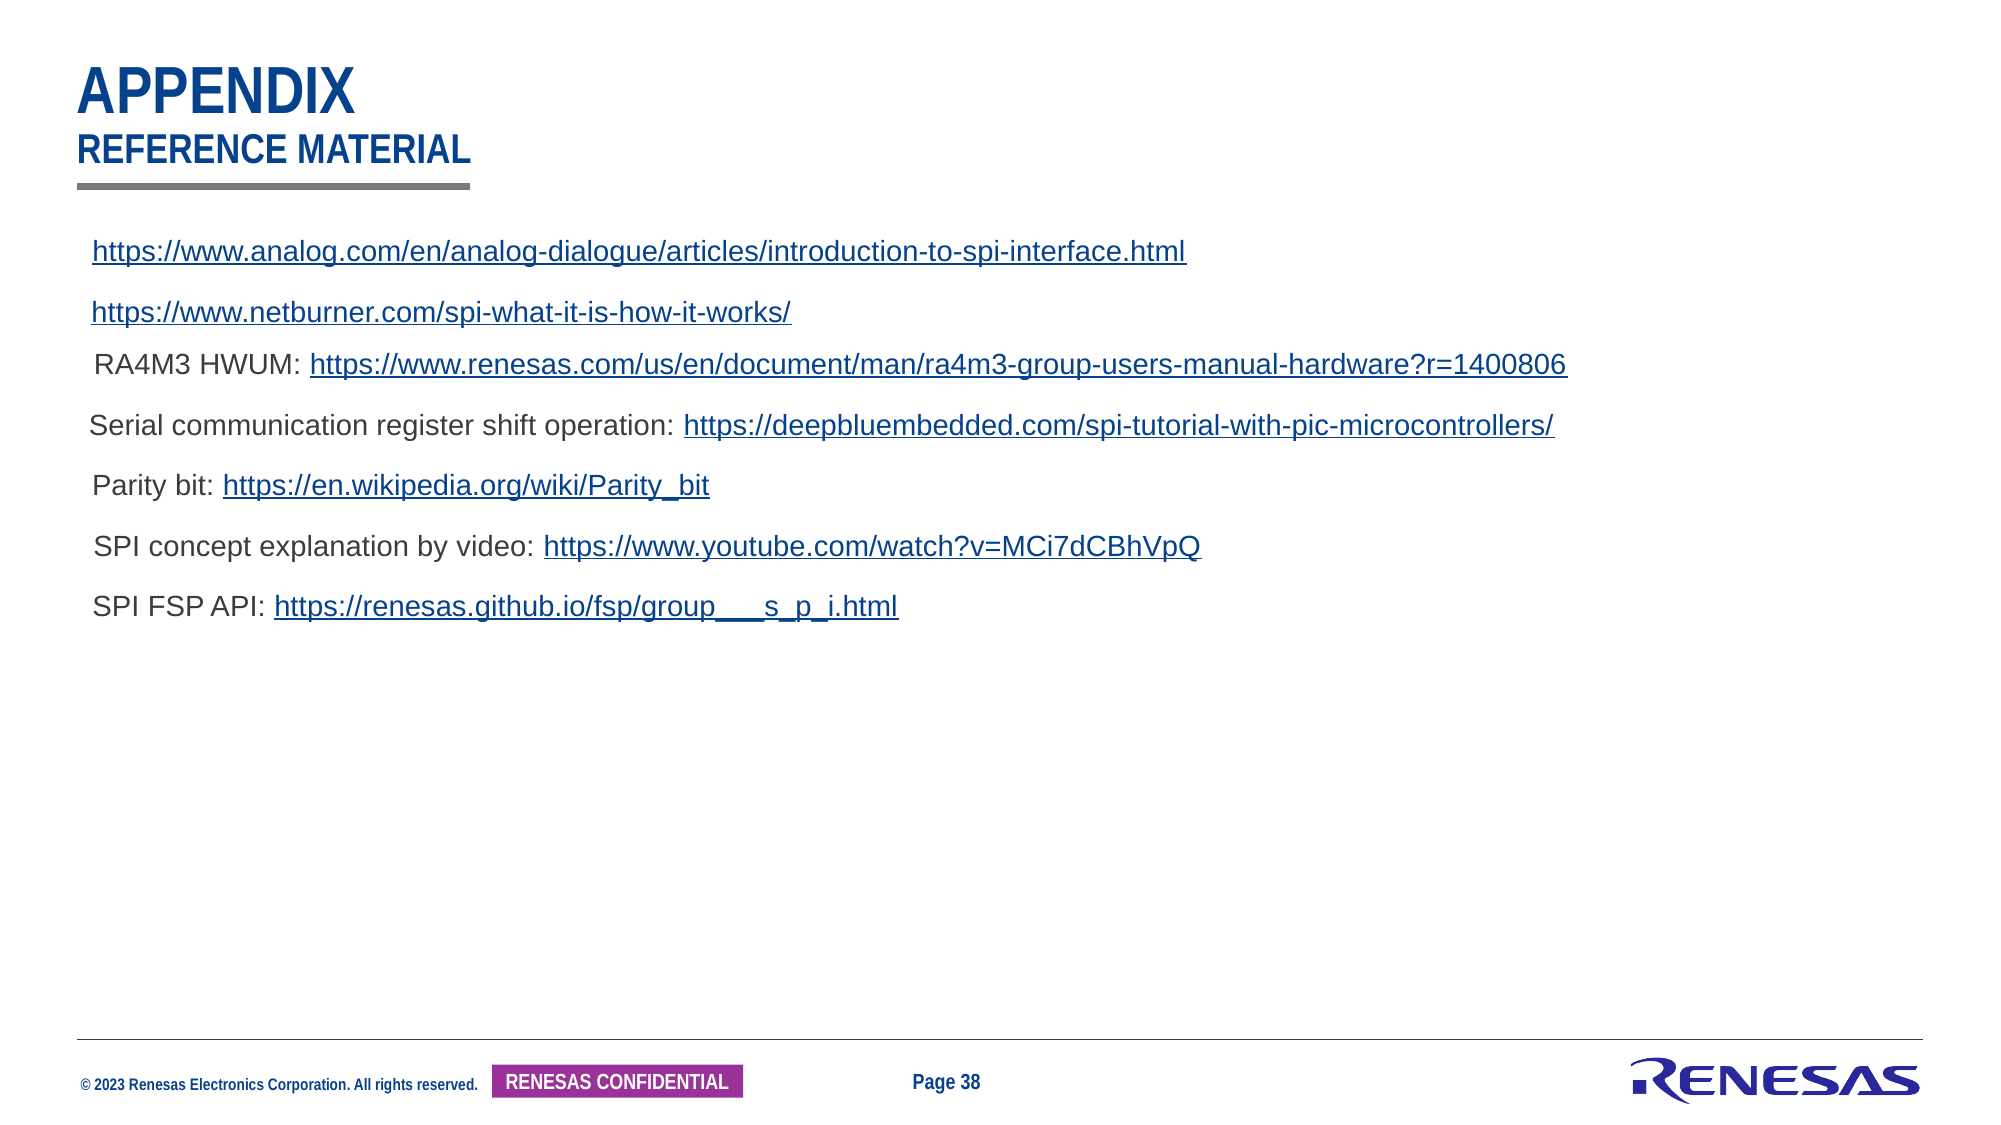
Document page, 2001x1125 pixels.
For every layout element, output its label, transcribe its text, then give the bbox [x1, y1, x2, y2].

text_box https://www.analog.com/en/analog-dialogue/articles/introduction-to-spi-interface.html [77, 224, 1203, 275]
text_box SPI concept explanation by video: https://www.youtube.com/watch?v=MCi7dCBhVpQ [78, 519, 1217, 570]
title appendix reference material [76, 54, 1922, 173]
text_box Parity bit: https://en.wikipedia.org/wiki/Parity_bit [77, 459, 726, 509]
picture [1628, 1055, 1923, 1106]
text_box https://www.netburner.com/spi-what-it-is-how-it-works/ [76, 285, 1077, 336]
text_box RA4M3 HWUM: https://www.renesas.com/us/en/document/man/ra4m3-group-users-manual-hardware?r=1400806 [79, 337, 1584, 388]
text_box Serial communication register shift operation: https://deepbluembedded.com/spi-tutorial-with-pic-microcontrollers/ [74, 398, 1570, 449]
text_box SPI FSP API: https://renesas.github.io/fsp/group___s_p_i.html [77, 579, 914, 630]
